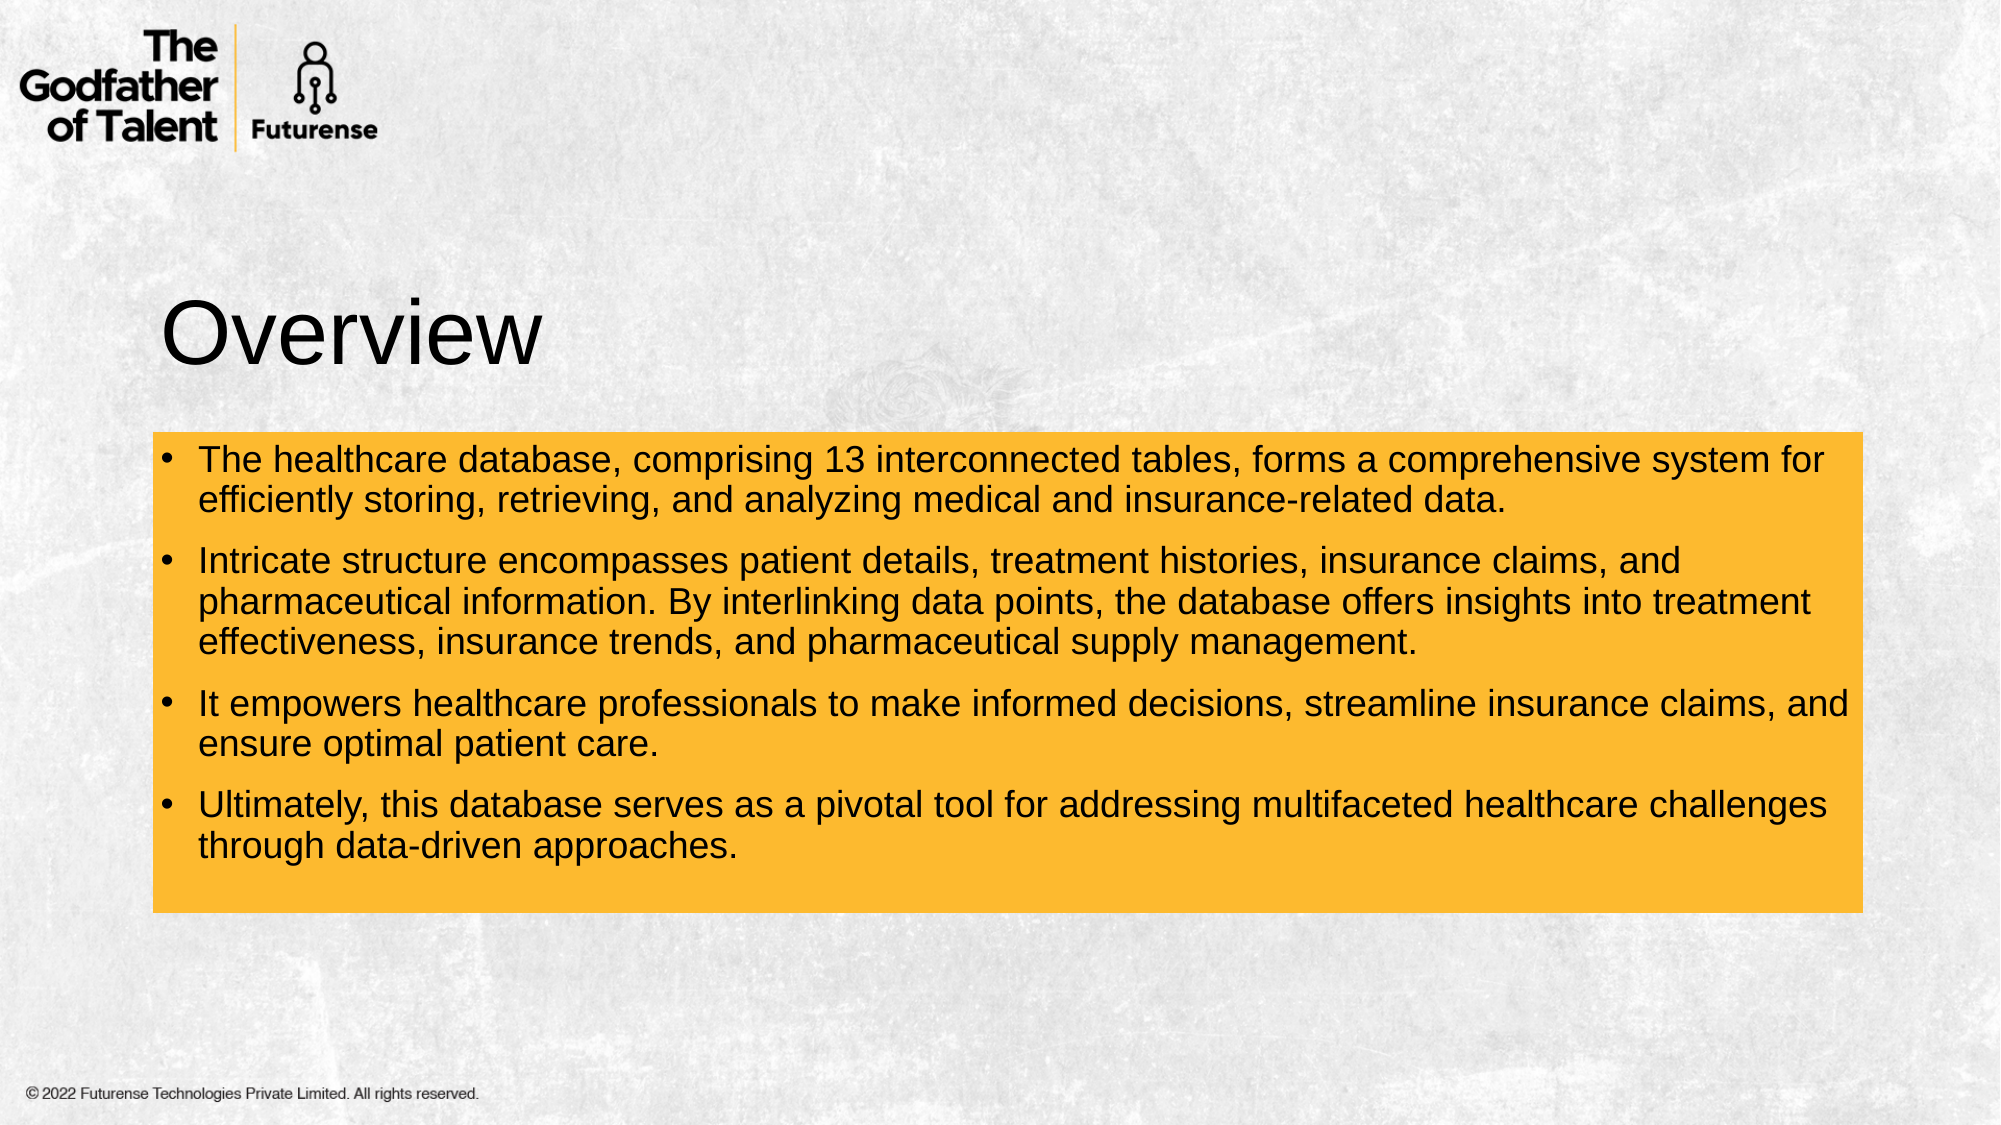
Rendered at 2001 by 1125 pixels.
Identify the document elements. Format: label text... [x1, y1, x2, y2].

list The healthcare database, comprising 13 interconnected tables, forms a comprehensive system for efficiently storing, retrieving, and analyzing medical and insurance-related data. Intricate structure encompasses patient details, treatment histories, insurance claims, and pharmaceutical information. By interlinking data points, the database offers insights into treatment effectiveness, insurance trends, and pharmaceutical supply management. It empowers healthcare professionals to make informed decisions, streamline insurance claims, and ensure optimal patient care. Ultimately, this database serves as a pivotal tool for addressing multifaceted healthcare challenges through data-driven approaches. [145, 432, 1871, 964]
picture [0, 0, 2001, 1125]
title Overview [145, 250, 1871, 419]
